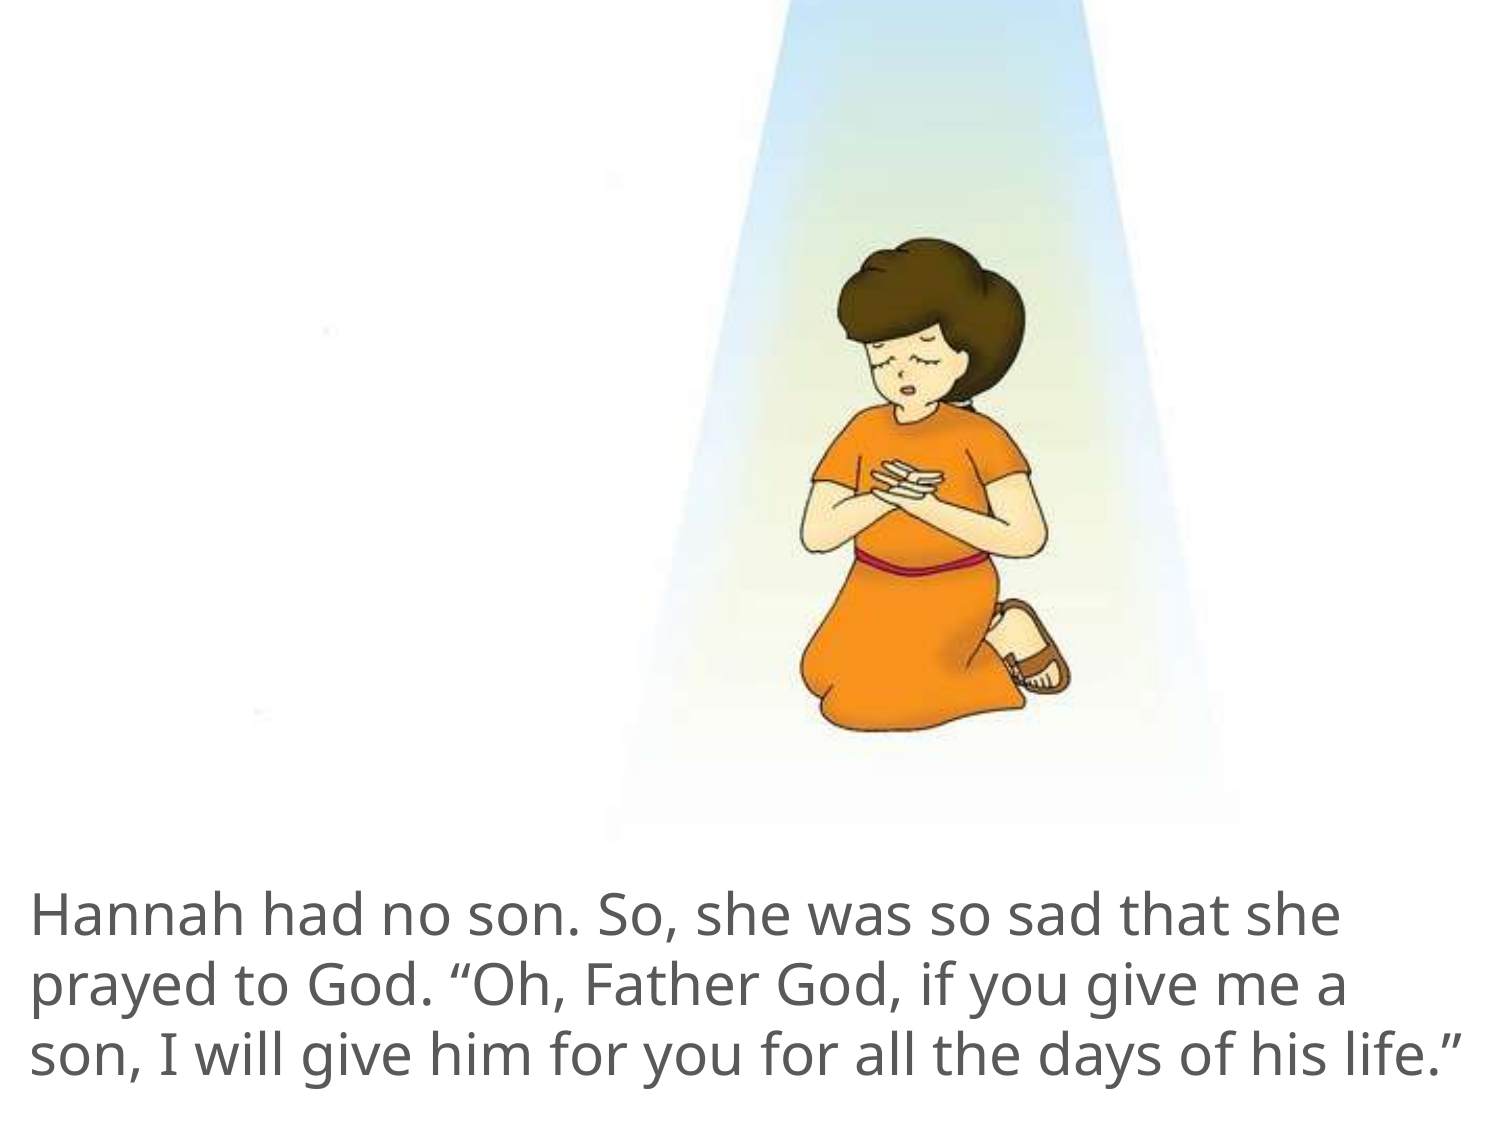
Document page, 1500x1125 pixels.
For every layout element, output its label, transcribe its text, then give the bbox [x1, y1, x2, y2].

text_box Hannah had no son. So, she was so sad that she prayed to God. “Oh, Father God, if you give me a son, I will give him for you for all the days of his life.” [14, 869, 1486, 1095]
picture [71, 0, 1429, 858]
